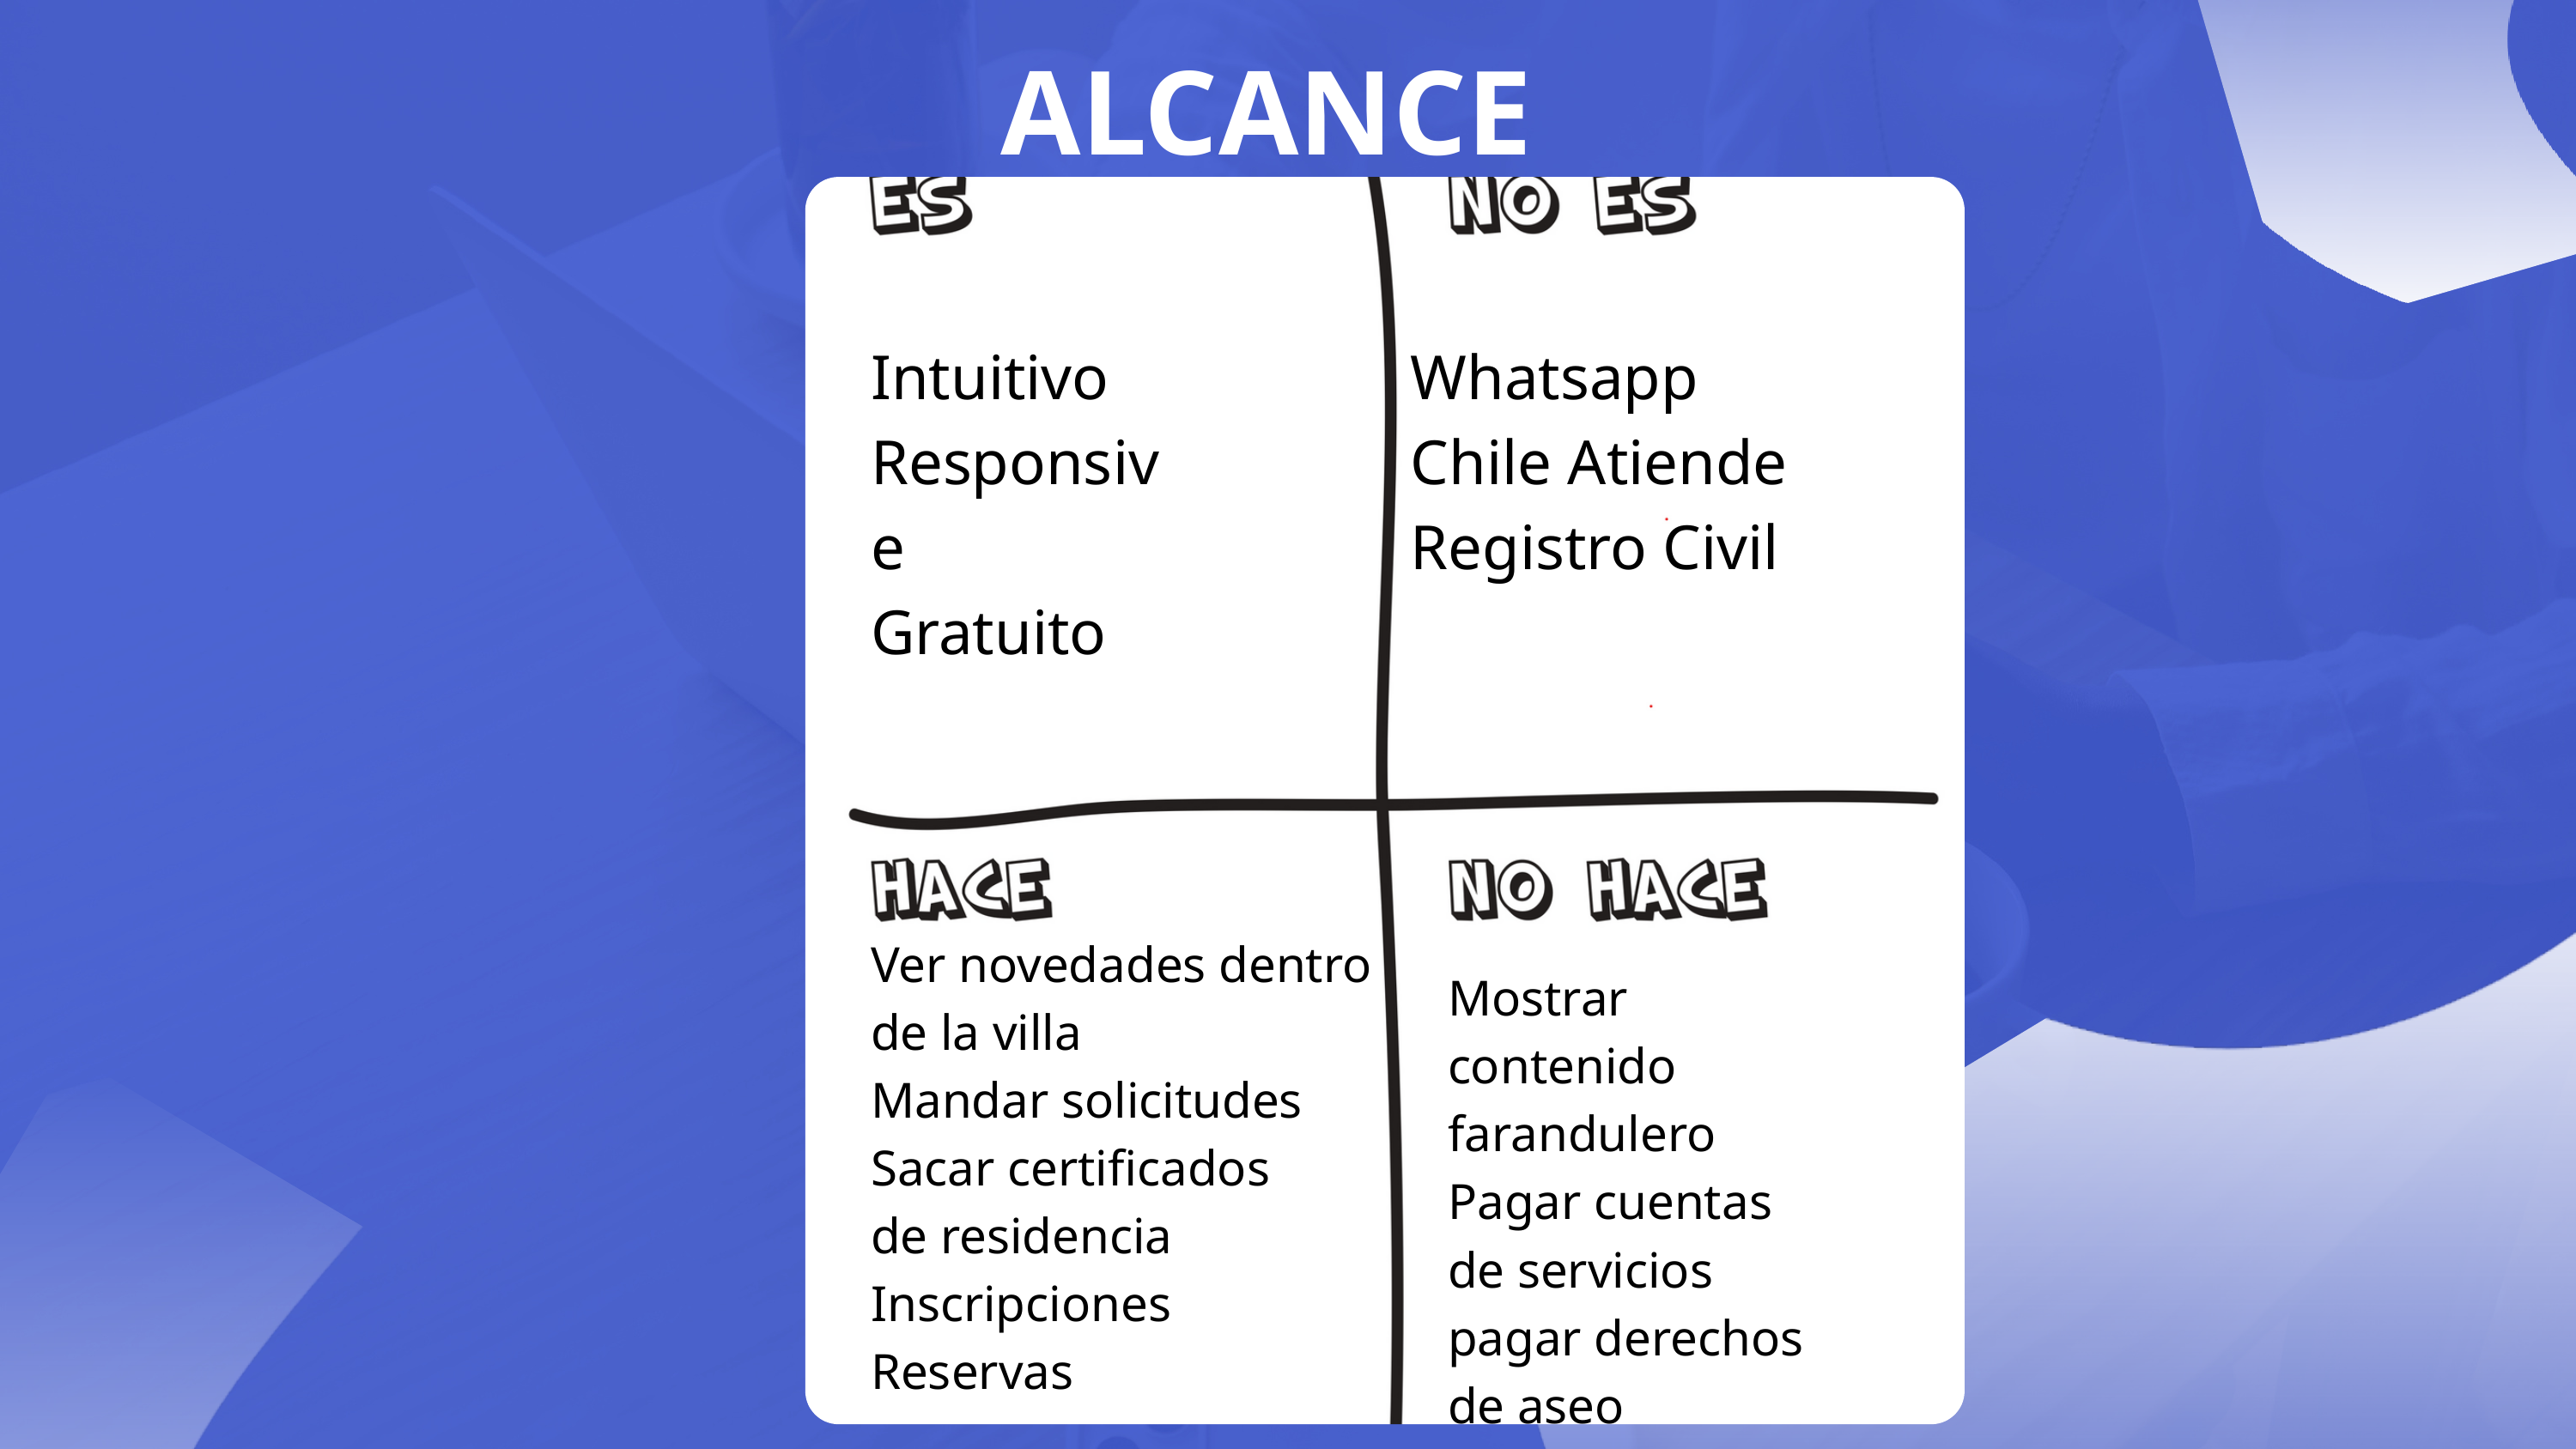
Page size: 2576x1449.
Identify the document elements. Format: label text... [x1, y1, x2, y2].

text_box [1529, 717, 2576, 1449]
text_box [0, 0, 2576, 1449]
text_box [2197, 0, 2576, 336]
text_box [805, 176, 1965, 1425]
text_box ALCANCE [1000, 39, 1820, 174]
text_box [0, 1054, 688, 1449]
